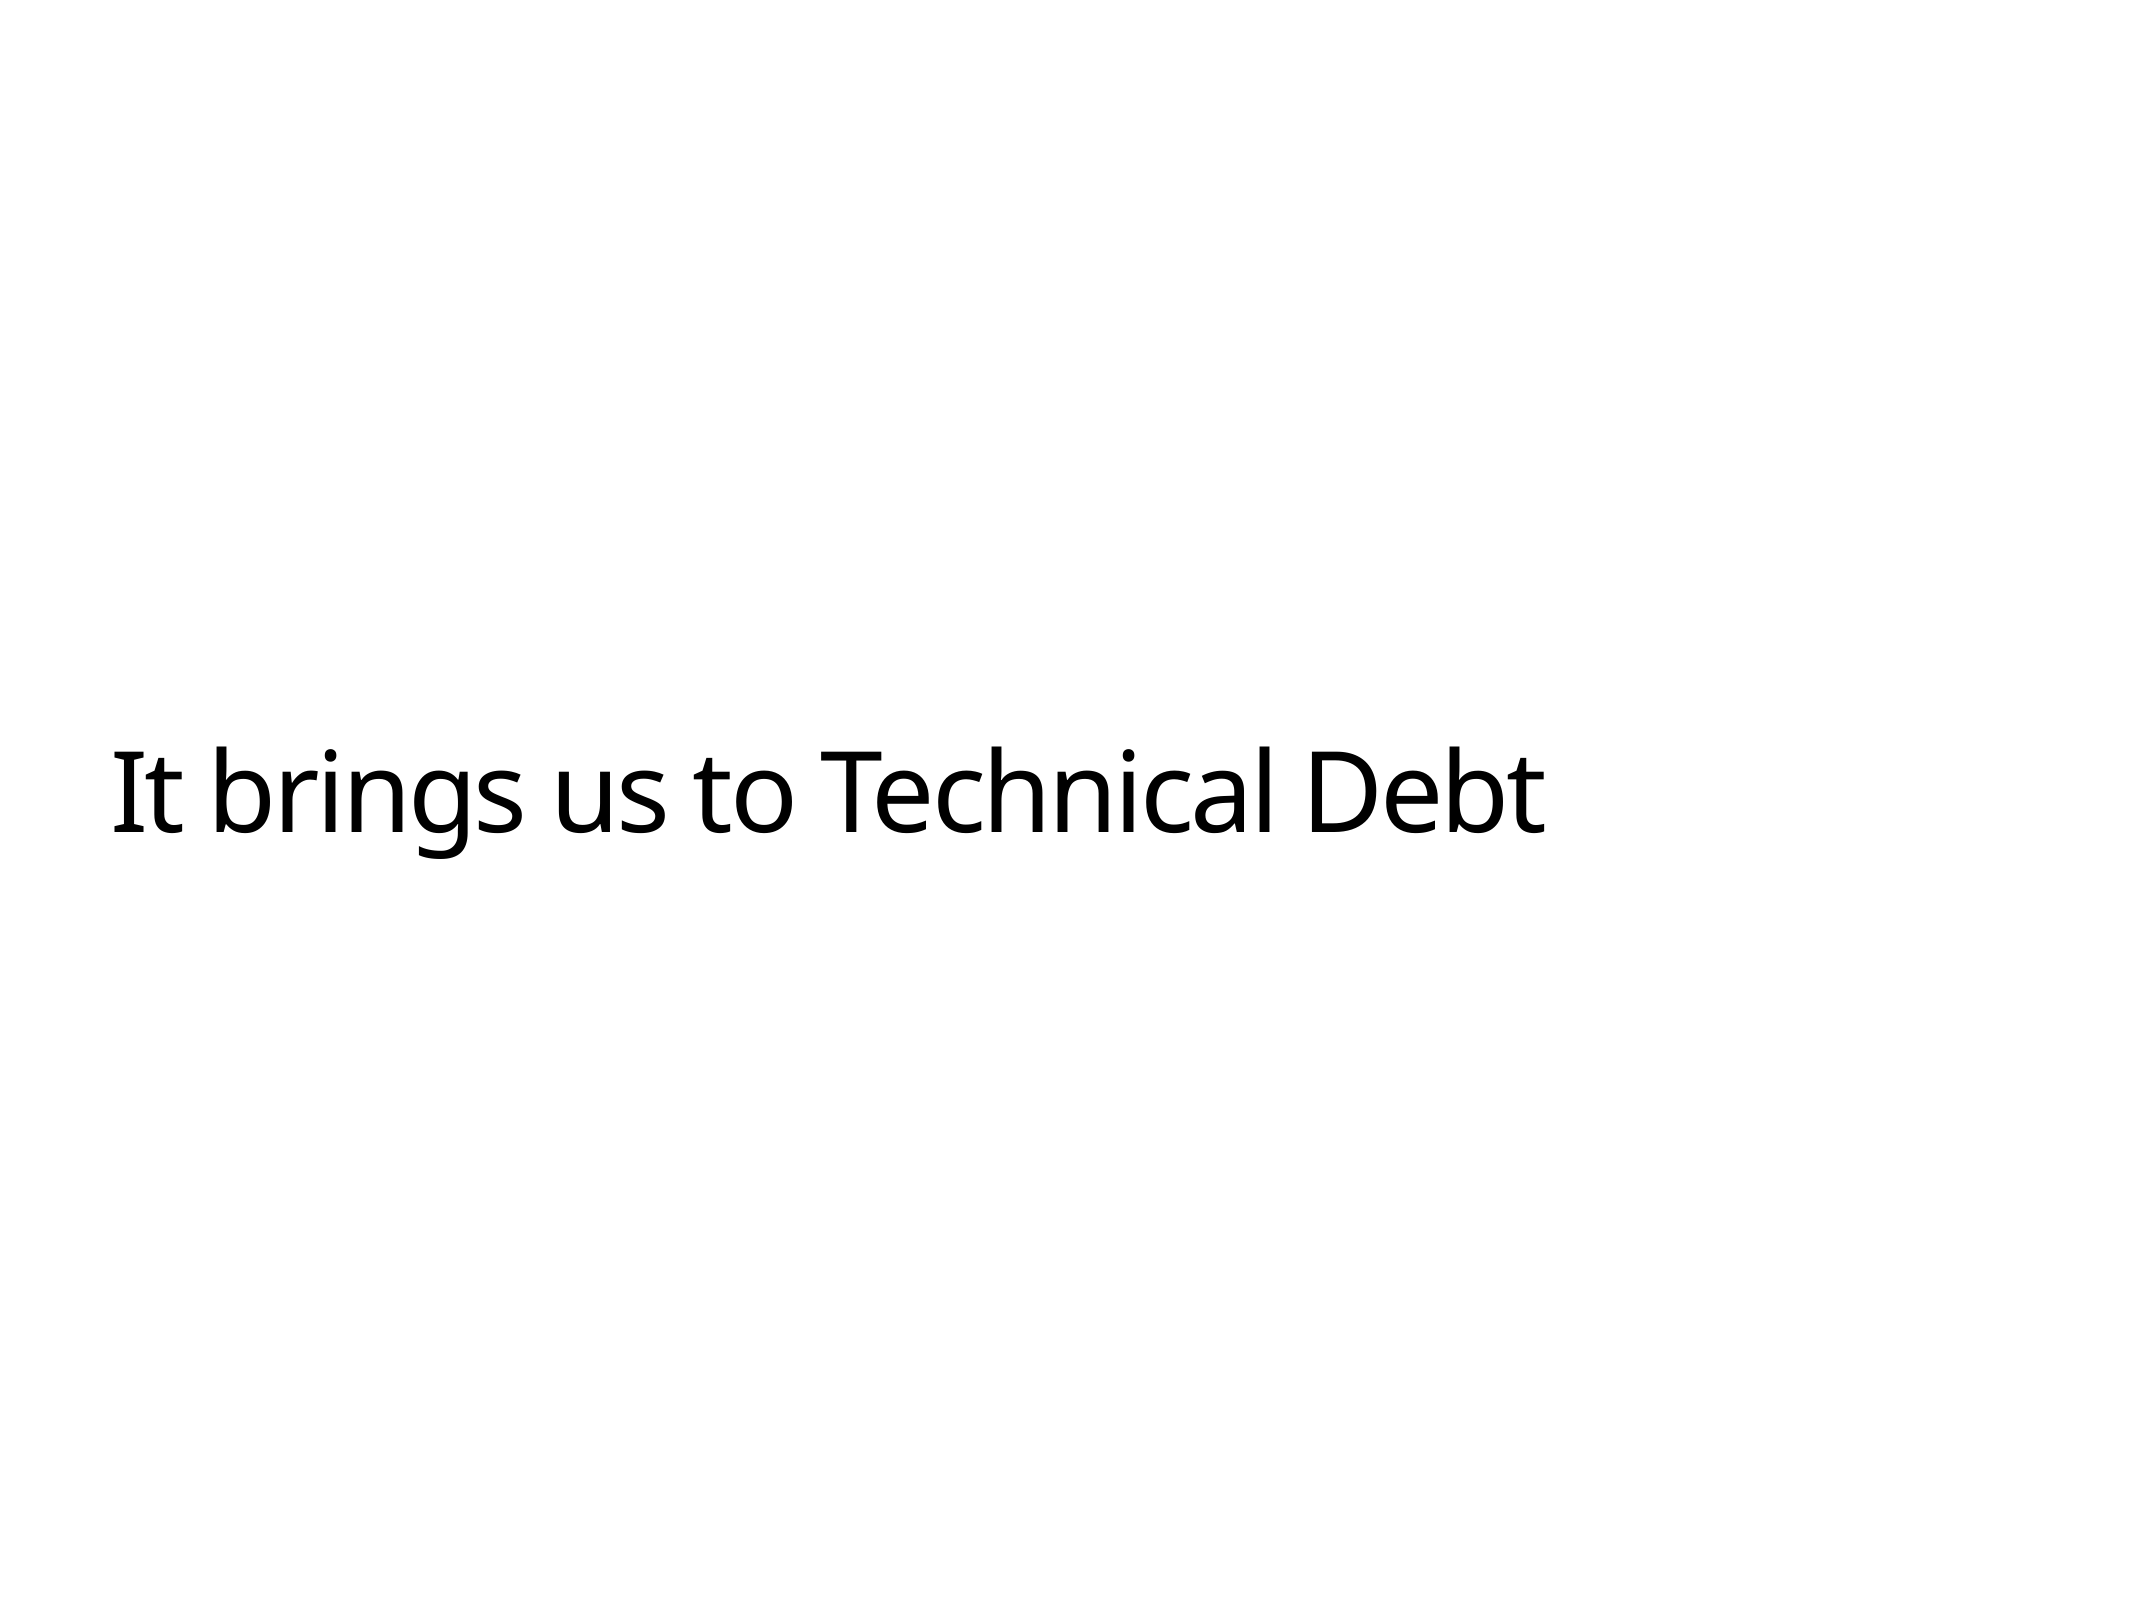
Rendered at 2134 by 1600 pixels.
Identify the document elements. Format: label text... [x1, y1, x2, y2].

title It brings us to Technical Debt [105, 596, 2028, 1004]
